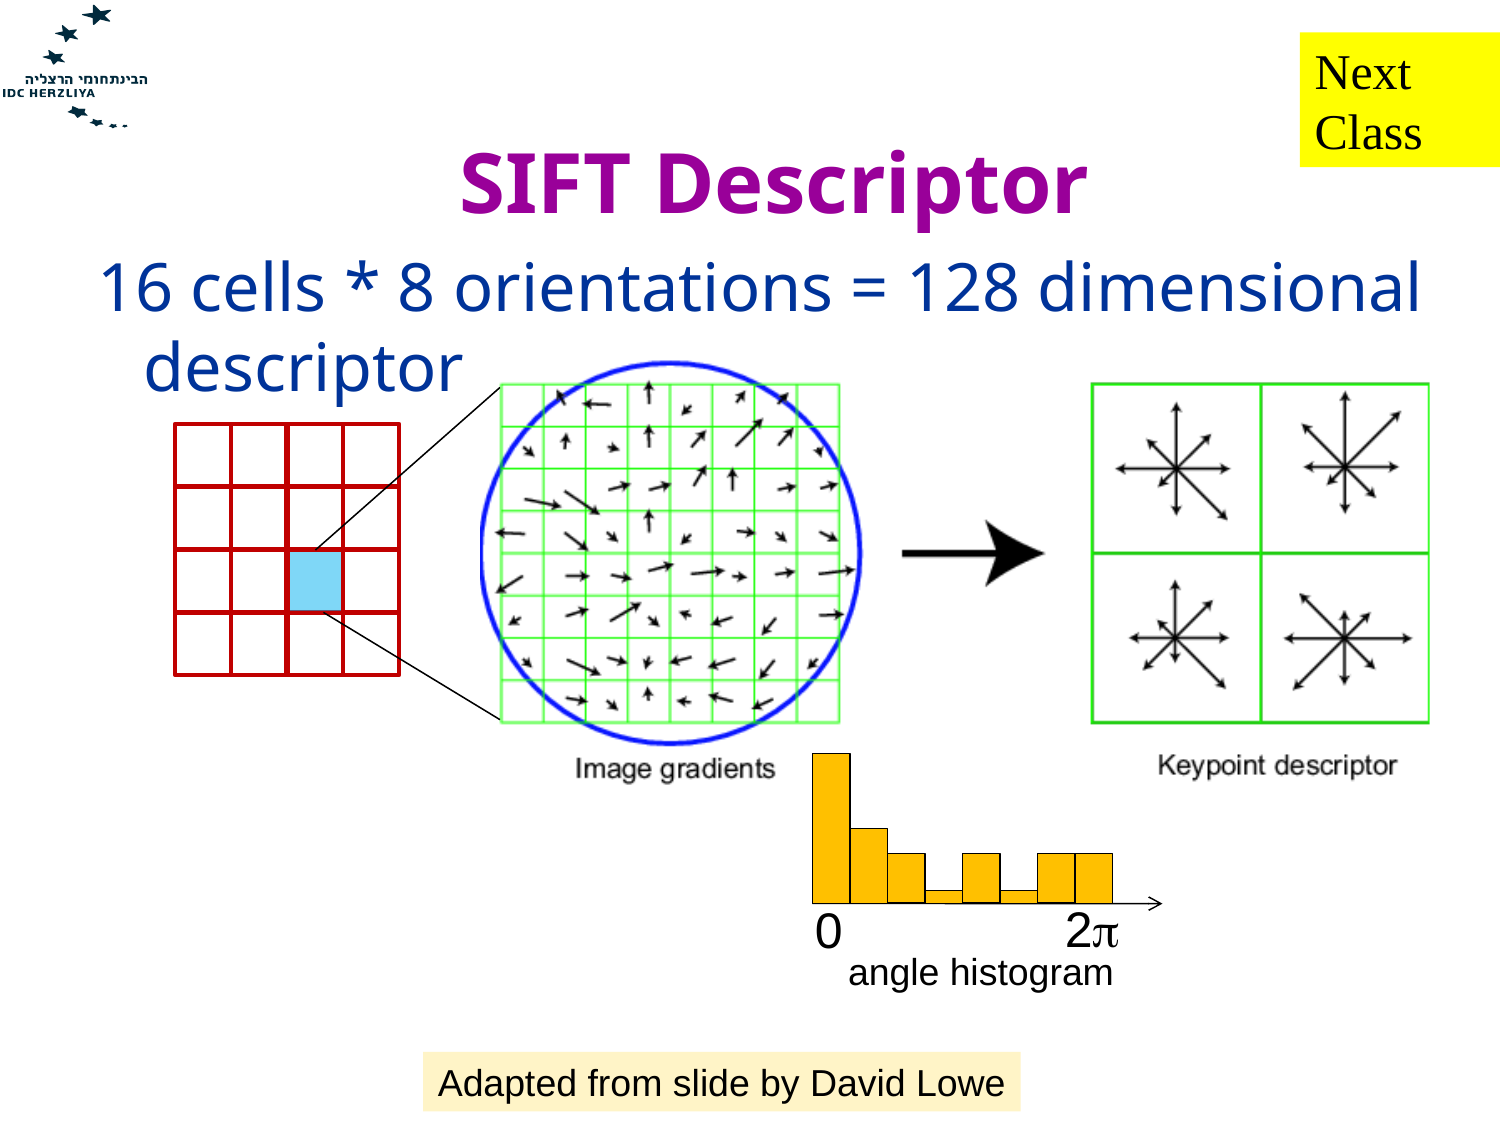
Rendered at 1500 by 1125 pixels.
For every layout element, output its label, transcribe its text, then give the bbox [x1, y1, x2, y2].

text_box Next Class [1299, 32, 1500, 168]
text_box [323, 612, 501, 720]
title SIFT Descriptor [137, 49, 1413, 238]
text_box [315, 387, 501, 551]
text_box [799, 753, 1188, 968]
picture [479, 329, 1445, 790]
text_box angle histogram [833, 975, 1130, 1001]
text_box Adapted from slide by David Lowe [423, 1051, 1021, 1112]
text_box 16 cells * 8 orientations = 128 dimensional descriptor [82, 237, 1445, 1100]
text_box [174, 423, 400, 676]
picture [0, 0, 150, 134]
